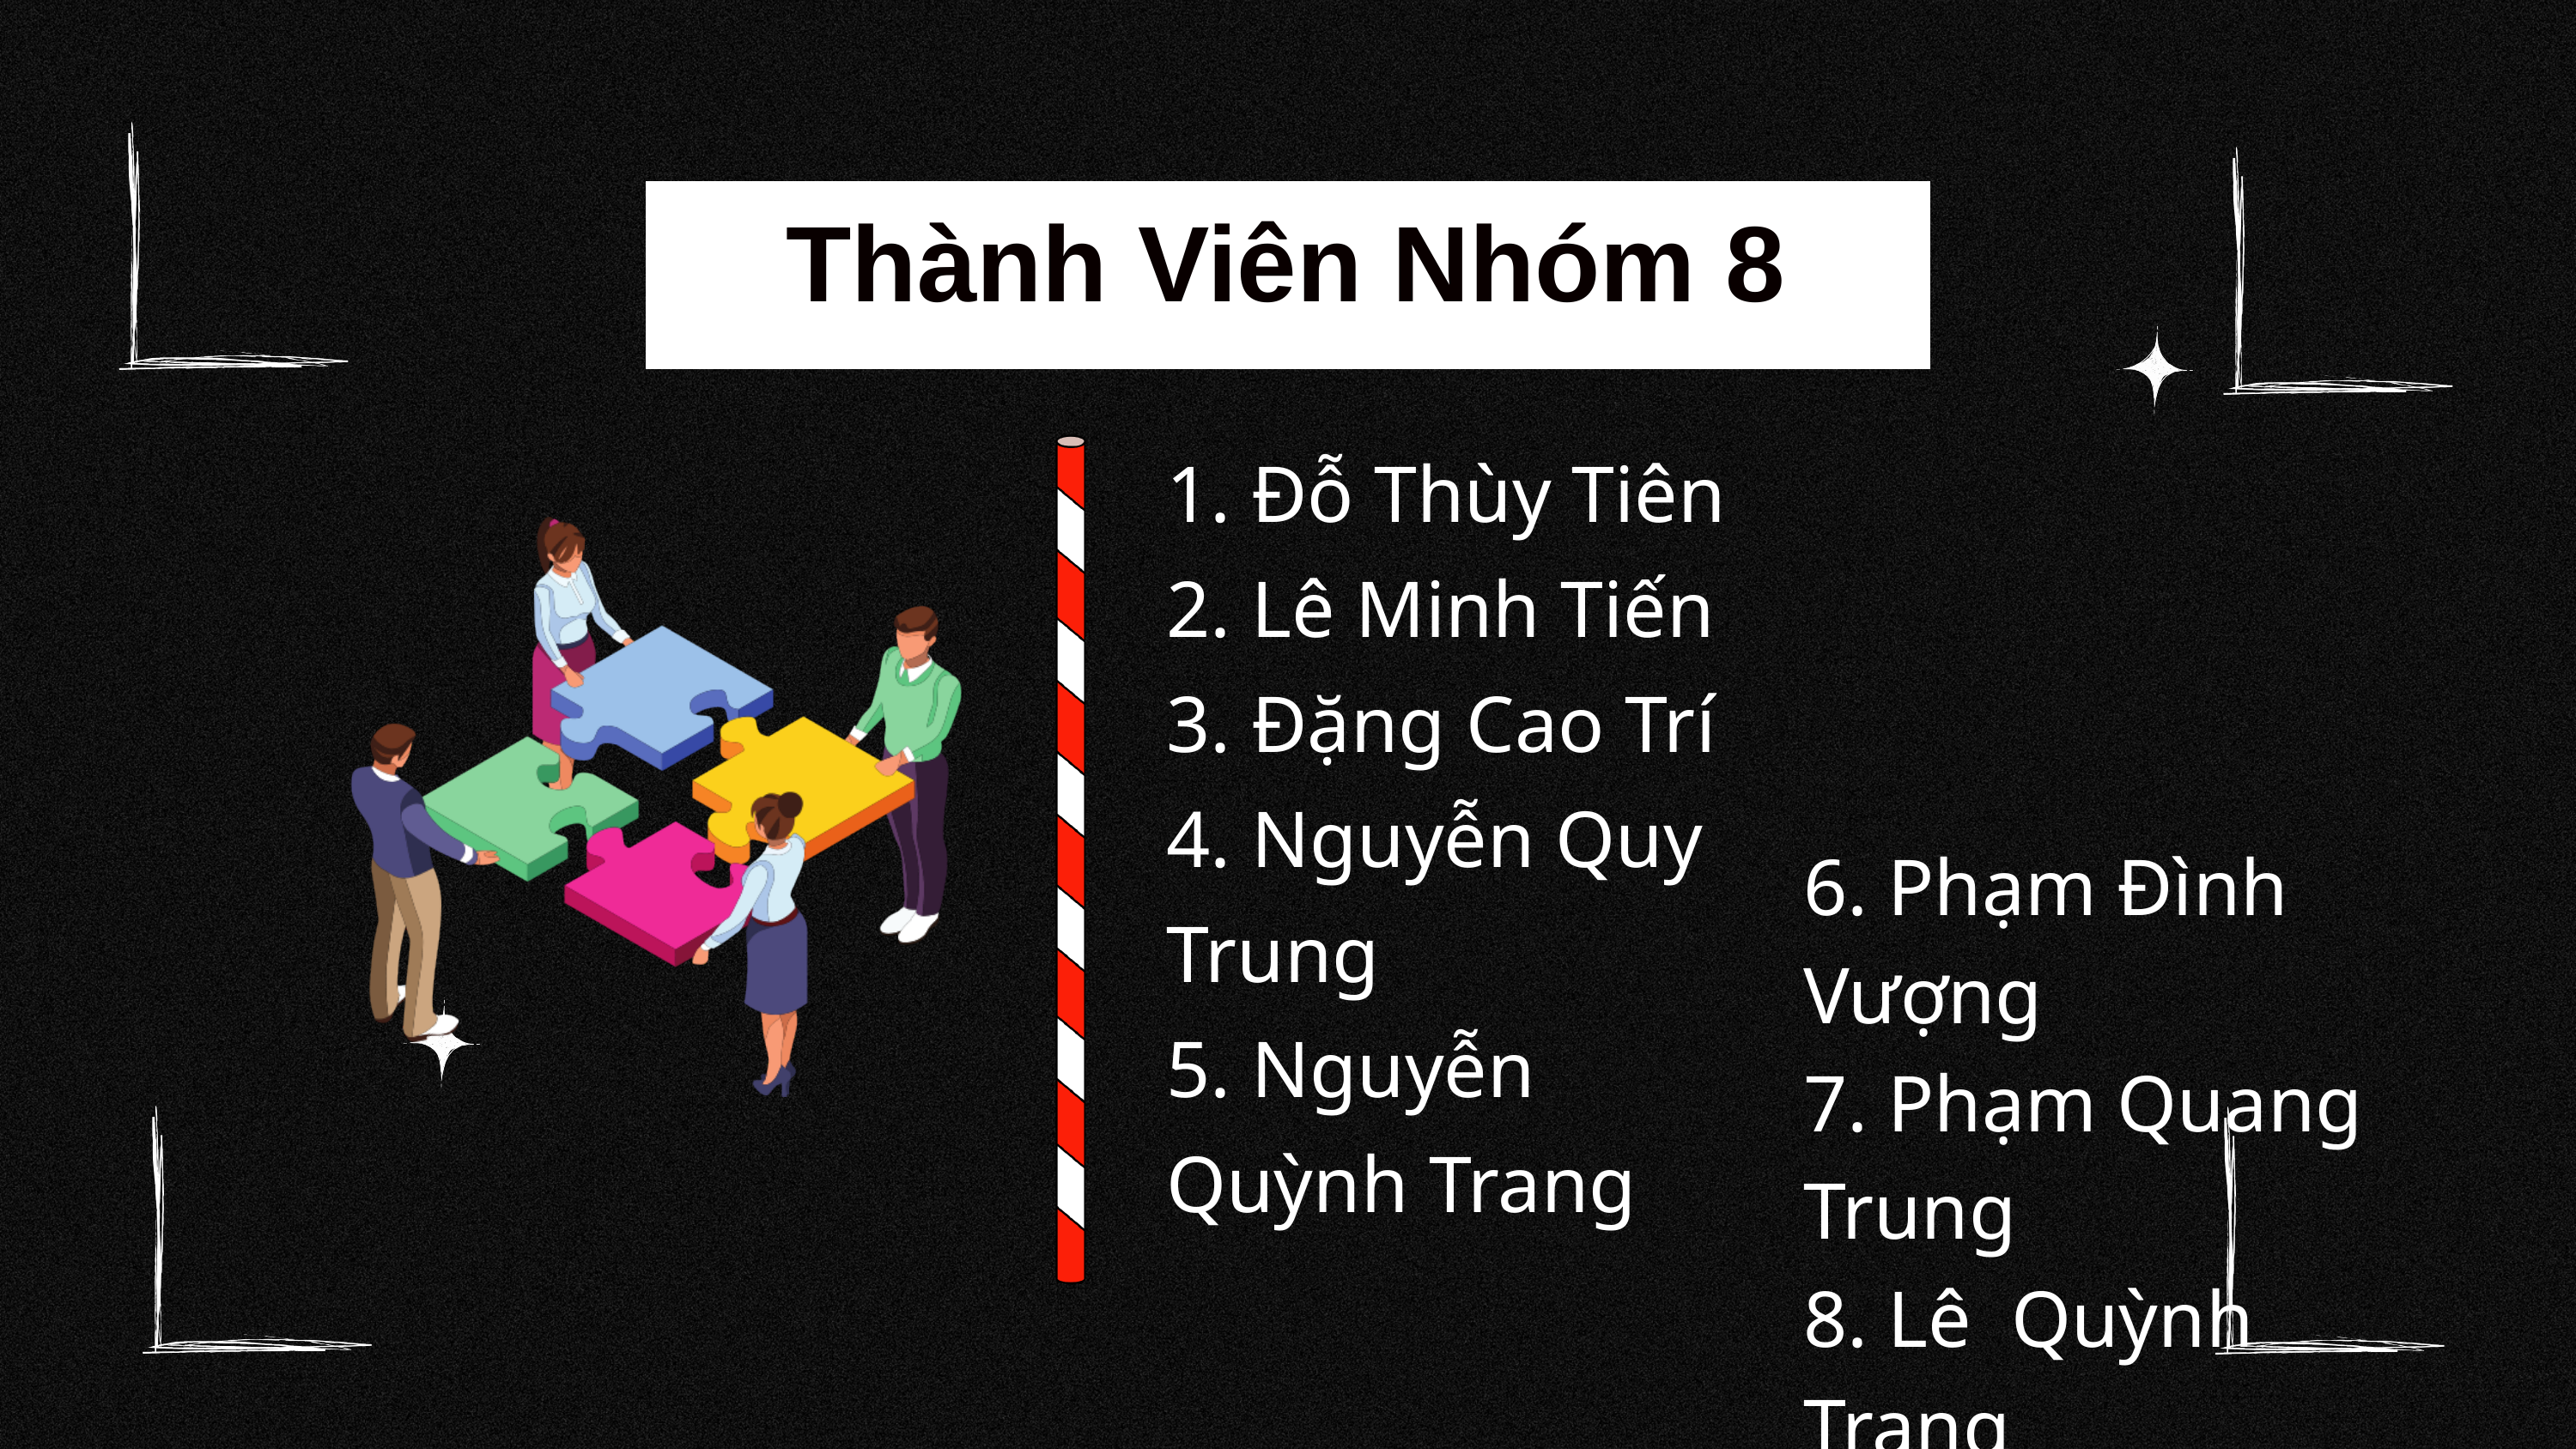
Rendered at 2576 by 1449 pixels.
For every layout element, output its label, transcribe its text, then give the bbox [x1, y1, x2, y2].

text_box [645, 180, 1931, 369]
text_box [118, 119, 349, 370]
text_box [349, 517, 962, 1097]
text_box [1055, 434, 1086, 1284]
text_box 1. Đỗ Thùy Tiên 2. Lê Minh Tiến 3. Đặng Cao Trí 4. Nguyễn Quy Trung 5. Nguyễn Quỳnh Trang [1166, 422, 1760, 1449]
text_box [2385, 1104, 2445, 1355]
text_box [142, 1103, 372, 1354]
text_box [2223, 144, 2453, 395]
text_box 6. Phạm Đình Vượng 7. Phạm Quang Trung 8. Lê Quỳnh Trang 9. Nguyễn Thị Trang [1803, 823, 2385, 1449]
text_box [0, 0, 2576, 1449]
text_box [2114, 324, 2195, 415]
